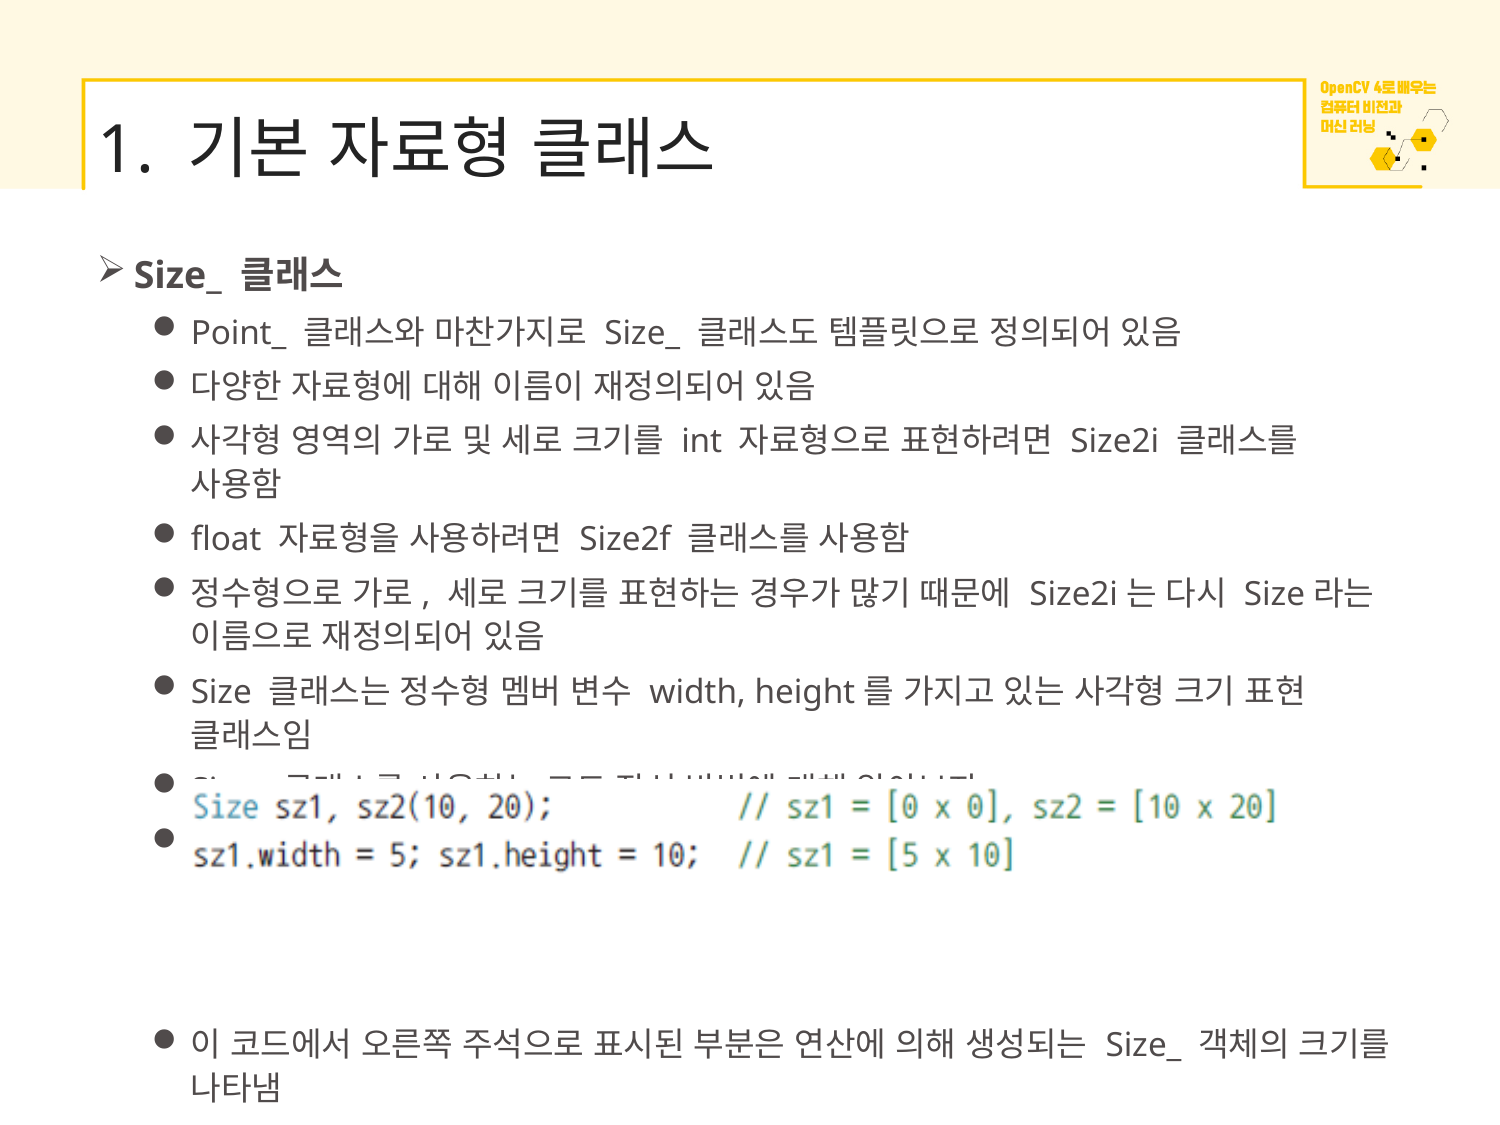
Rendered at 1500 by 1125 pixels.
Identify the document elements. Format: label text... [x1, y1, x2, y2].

picture [0, 0, 1500, 1125]
title 1. 기본 자료형 클래스 [82, 61, 1413, 193]
list Size_ 클래스 Point_ 클래스와 마찬가지로 Size_ 클래스도 템플릿으로 정의되어 있음 다양한 자료형에 대해 이름이 재정의되어 있음 사각형 영역의 가로 및 세로 크기를 int 자료형으로 표현하려면 Size2i 클래스를 사용함 float 자료형을 사용하려면 Size2f 클래스를 사용함 정수형으로 가로, 세로 크기를 표현하는 경우가 많기 때문에 Size2i는 다시 Size라는 이름으로 재정의되어 있음 Size 클래스는 정수형 멤버 변수 width, height를 가지고 있는 사각형 크기 표현 클래스임 Size_ 클래스를 사용하는 코드 작성 방법에 대해 알아보자 2차원 정수 좌표계에서 크기를 표현하려면 다음과 같이 코드를 작성할 수 있음 이 코드에서 오른쪽 주석으로 표시된 부분은 연산에 의해 생성되는 Size_ 객체의 크기를 나타냄 [81, 239, 1412, 1054]
